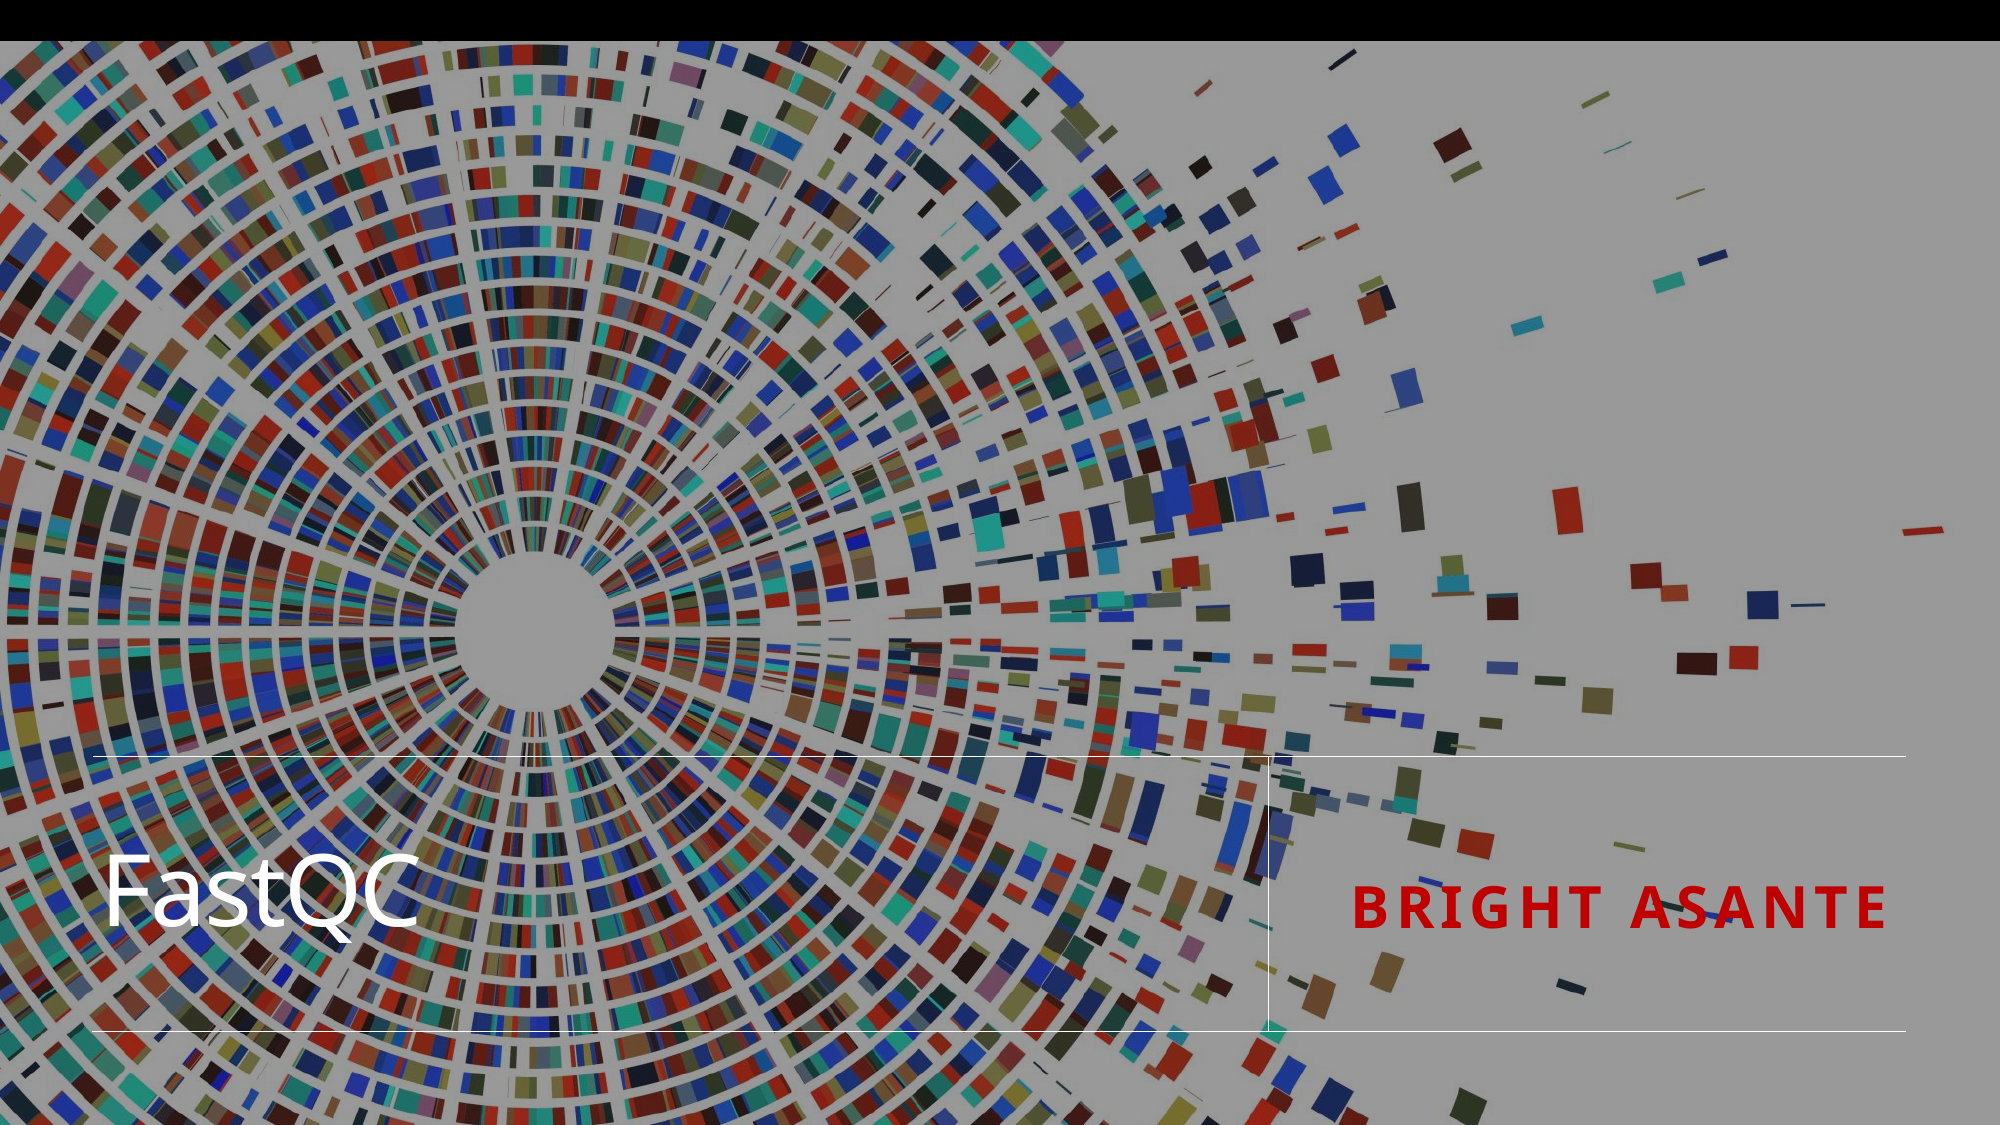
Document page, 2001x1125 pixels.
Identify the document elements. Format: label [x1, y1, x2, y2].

text_box [0, 0, 2000, 41]
picture [0, 41, 2000, 1125]
